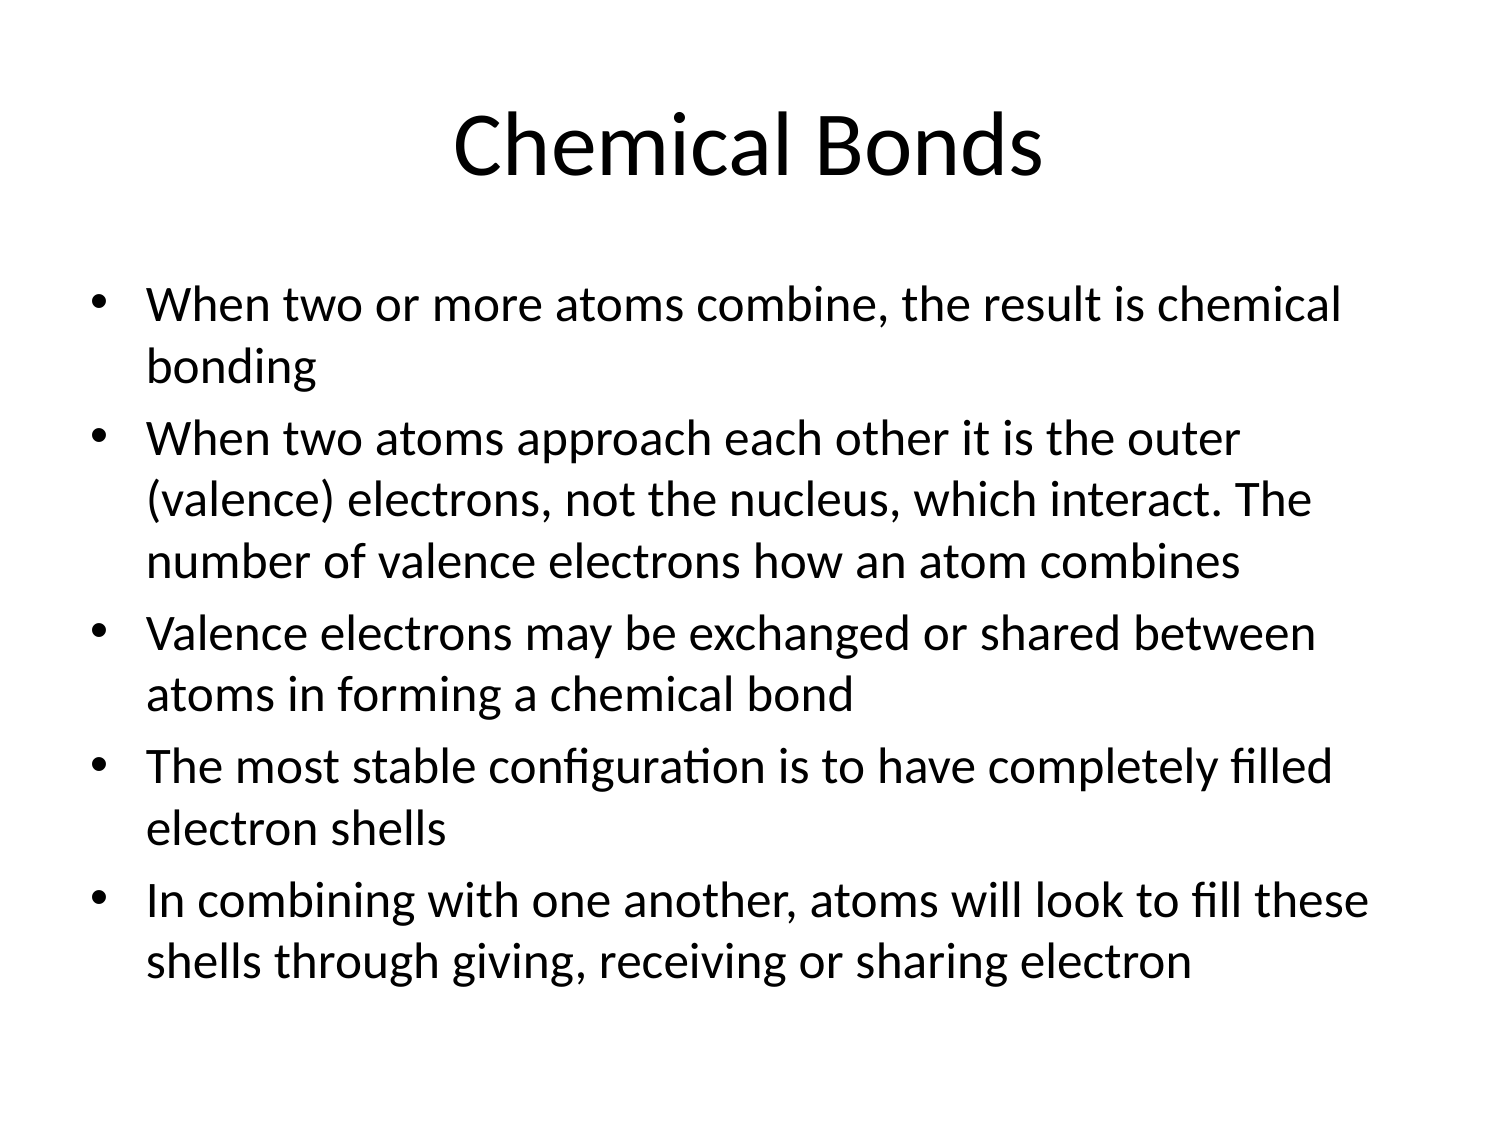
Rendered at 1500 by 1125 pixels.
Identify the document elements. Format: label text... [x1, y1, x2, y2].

list When two or more atoms combine, the result is chemical bonding When two atoms approach each other it is the outer (valence) electrons, not the nucleus, which interact. The number of valence electrons how an atom combines Valence electrons may be exchanged or shared between atoms in forming a chemical bond The most stable configuration is to have completely filled electron shells In combining with one another, atoms will look to fill these shells through giving, receiving or sharing electron [75, 262, 1425, 1005]
title Chemical Bonds [75, 45, 1425, 233]
